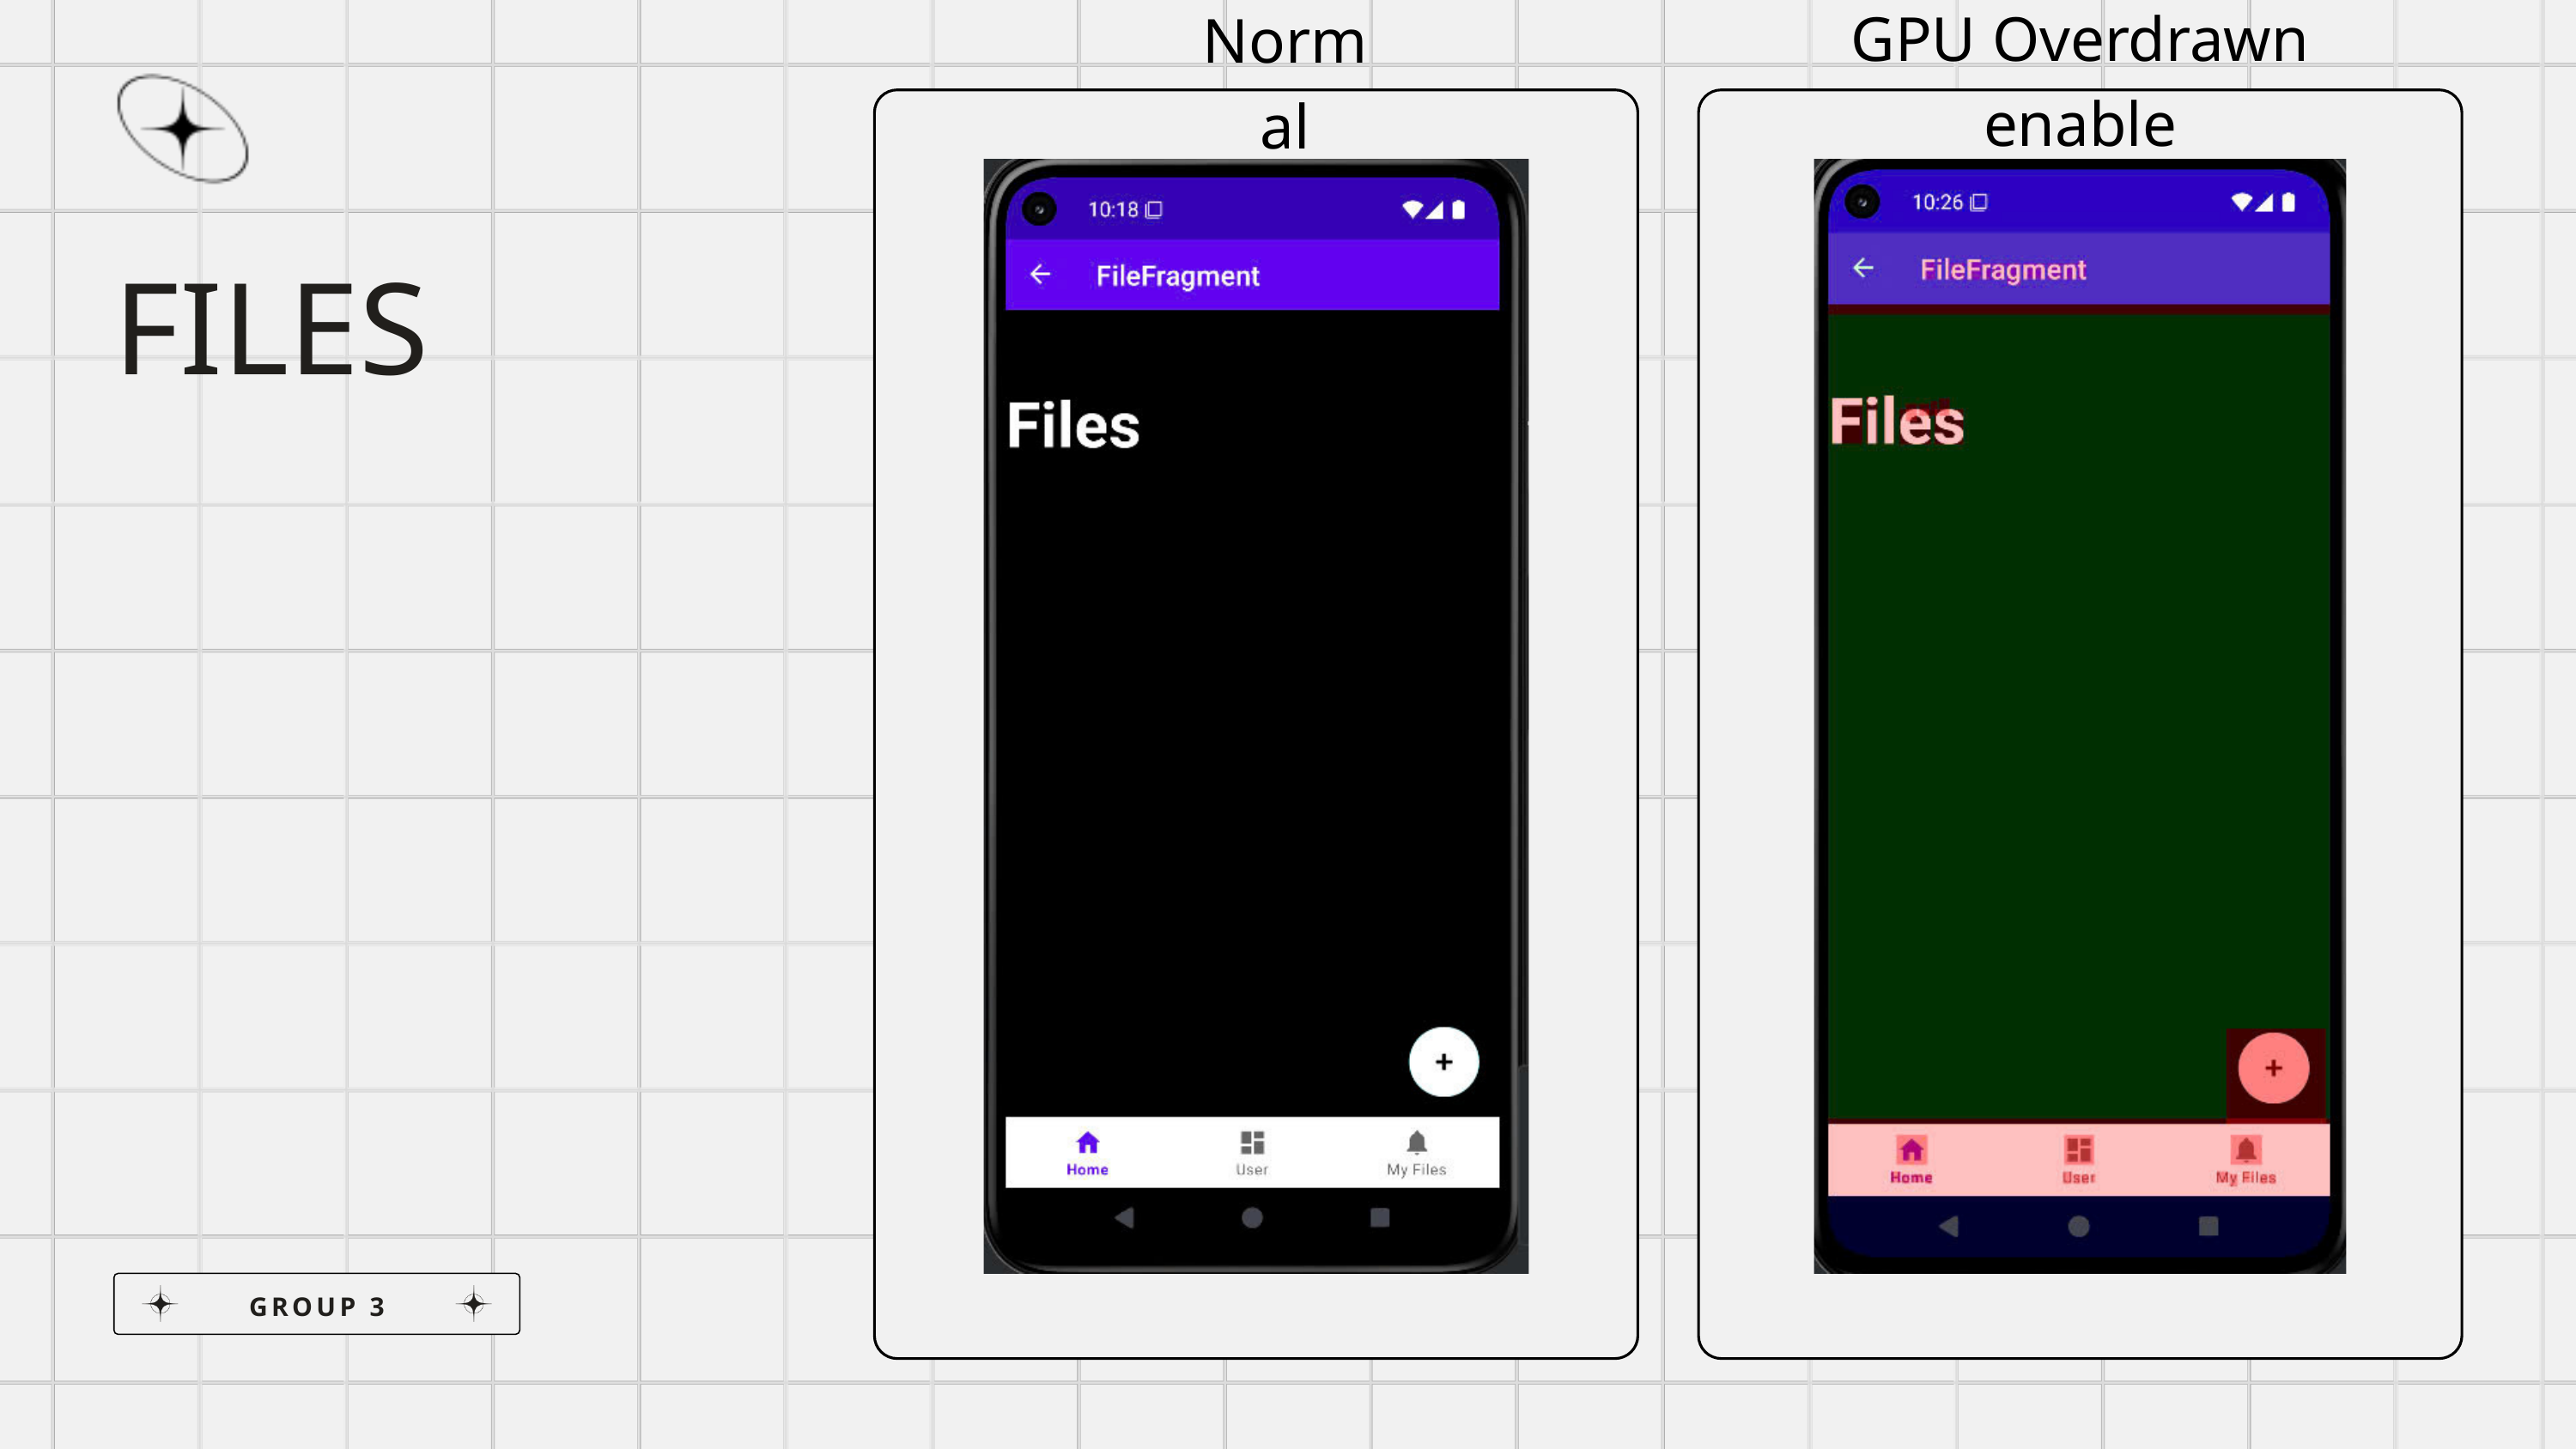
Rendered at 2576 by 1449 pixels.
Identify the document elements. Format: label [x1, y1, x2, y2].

text_box [0, 0, 2576, 1449]
text_box [1698, 89, 2463, 1359]
text_box [113, 1273, 520, 1335]
text_box [874, 89, 1638, 1359]
